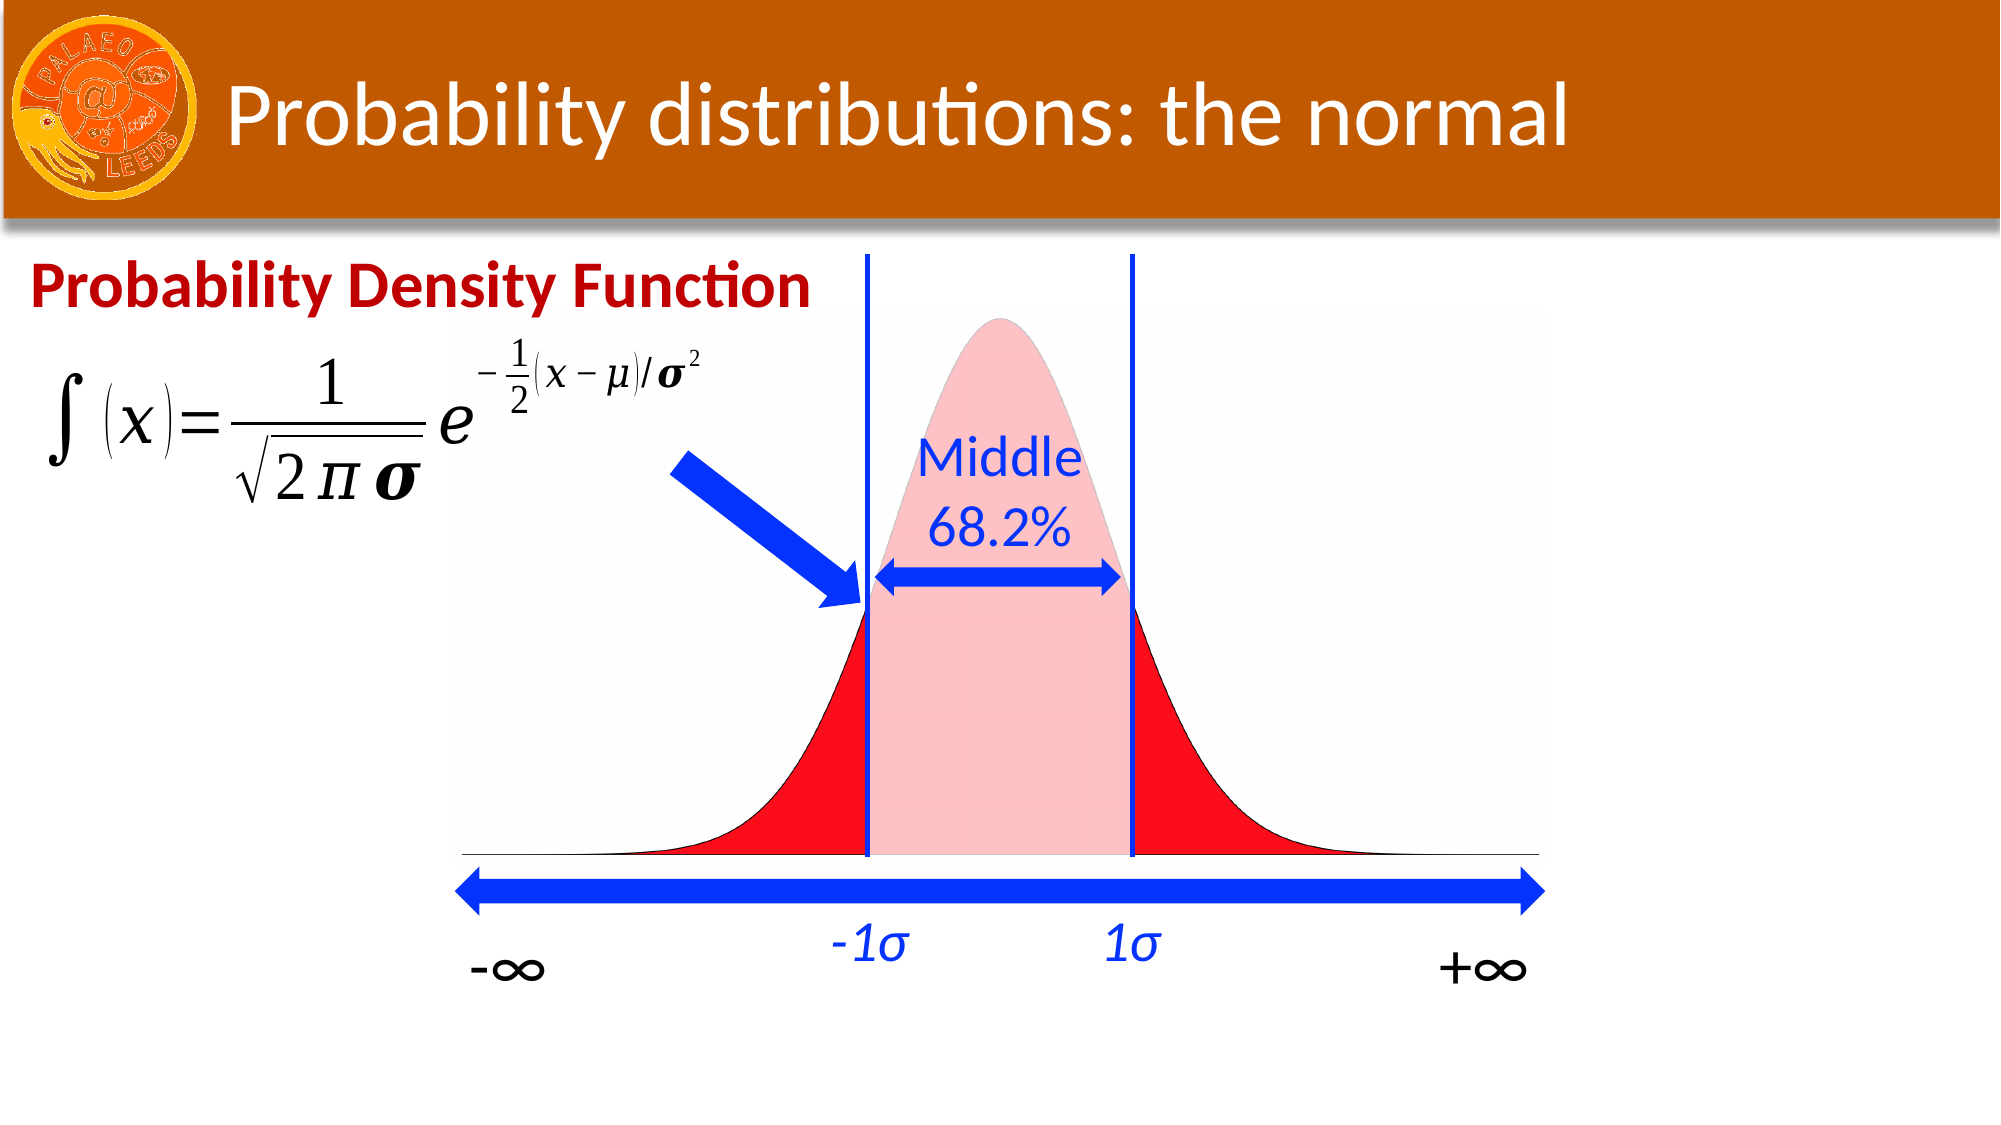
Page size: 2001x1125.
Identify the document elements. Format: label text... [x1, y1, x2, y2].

text_box 1σ [1085, 895, 1176, 980]
text_box Probability distributions: the normal [210, 17, 2000, 201]
text_box Probability Density Function [15, 233, 829, 329]
text_box [453, 867, 1547, 915]
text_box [867, 254, 1133, 858]
text_box [3, 0, 2000, 219]
picture [454, 307, 1546, 867]
text_box +∞ [1424, 915, 1545, 1011]
text_box -1σ [815, 895, 924, 980]
text_box -∞ [455, 915, 563, 1011]
picture [11, 15, 197, 200]
